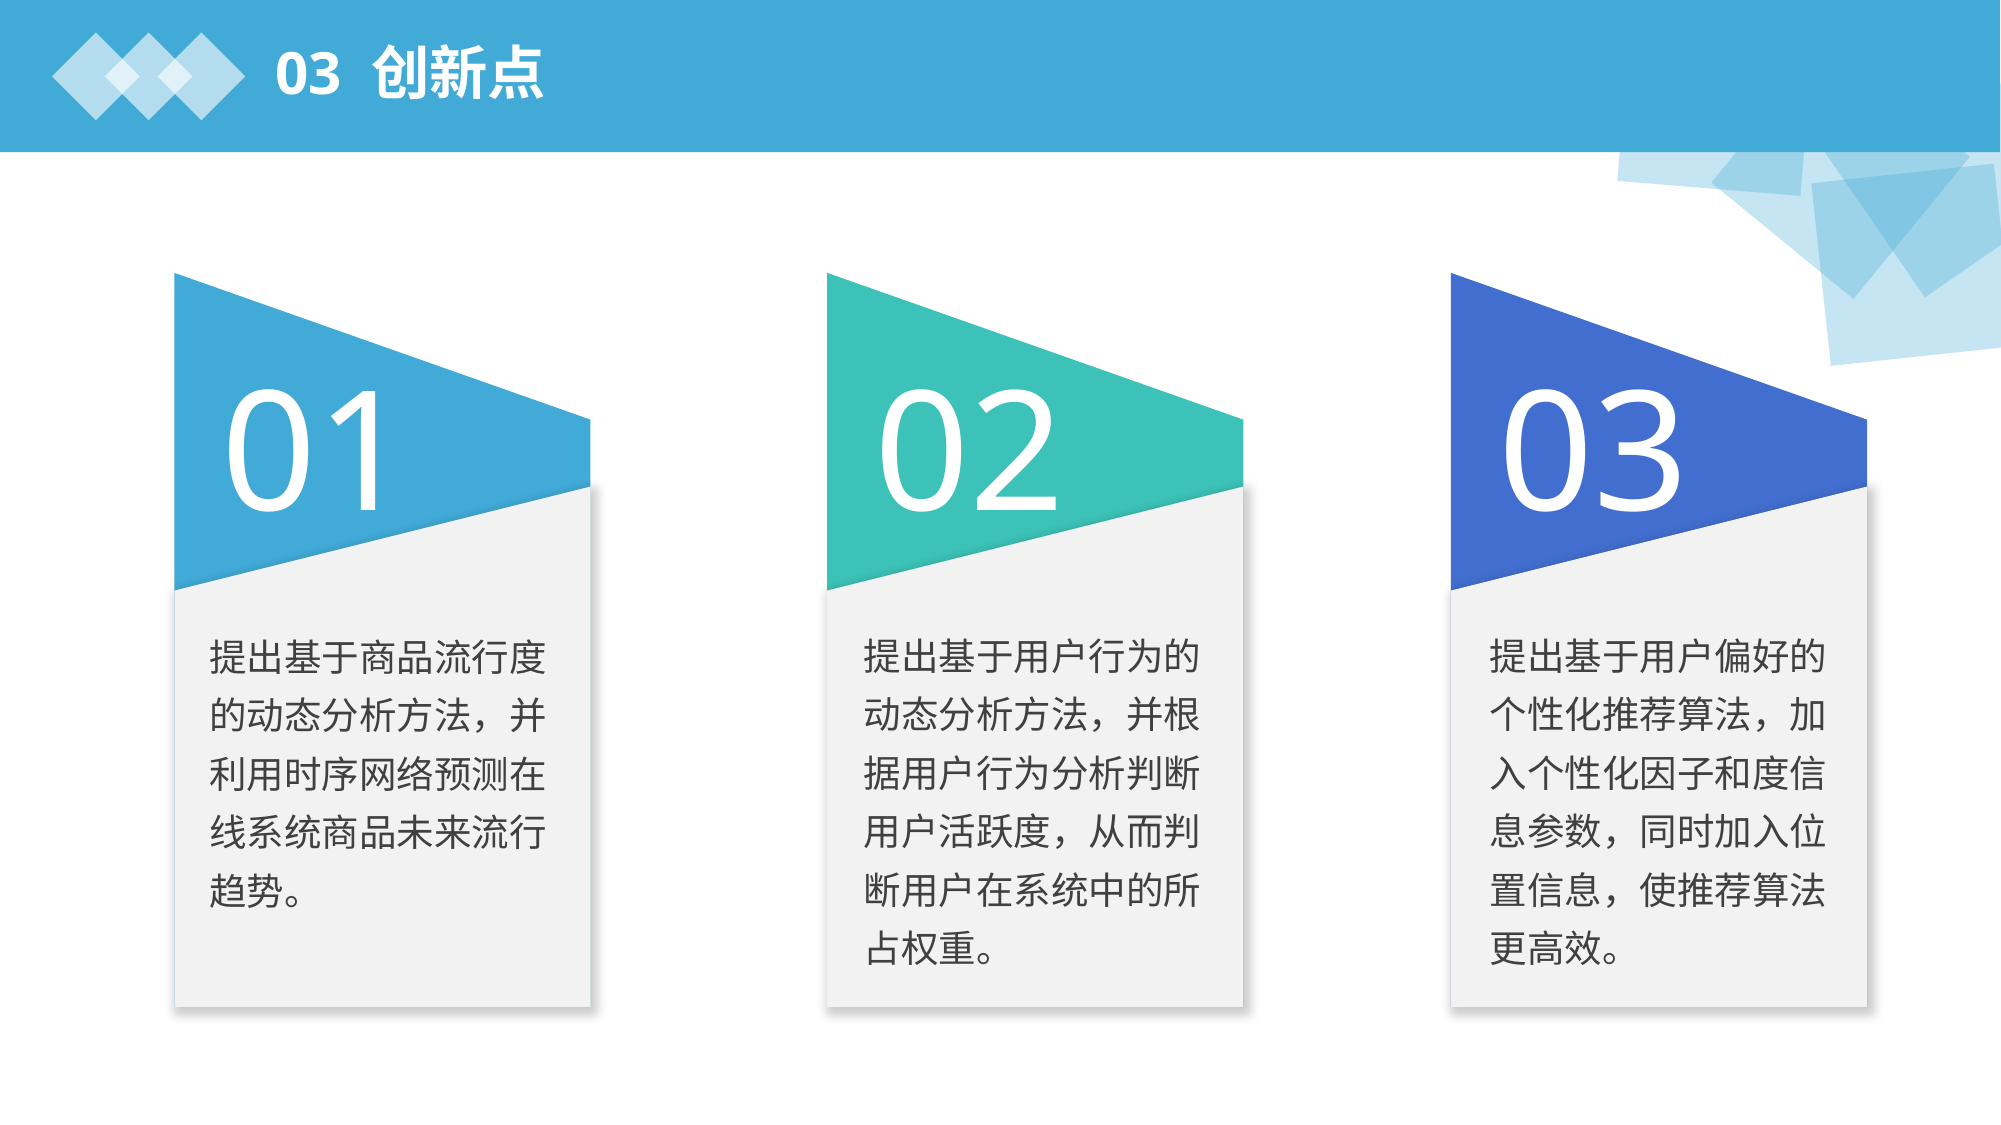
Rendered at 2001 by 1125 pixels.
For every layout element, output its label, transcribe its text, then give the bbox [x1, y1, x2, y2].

list 03 创新点 [260, 24, 1903, 127]
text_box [827, 272, 1244, 1007]
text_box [1450, 272, 1868, 1007]
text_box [174, 272, 591, 1007]
